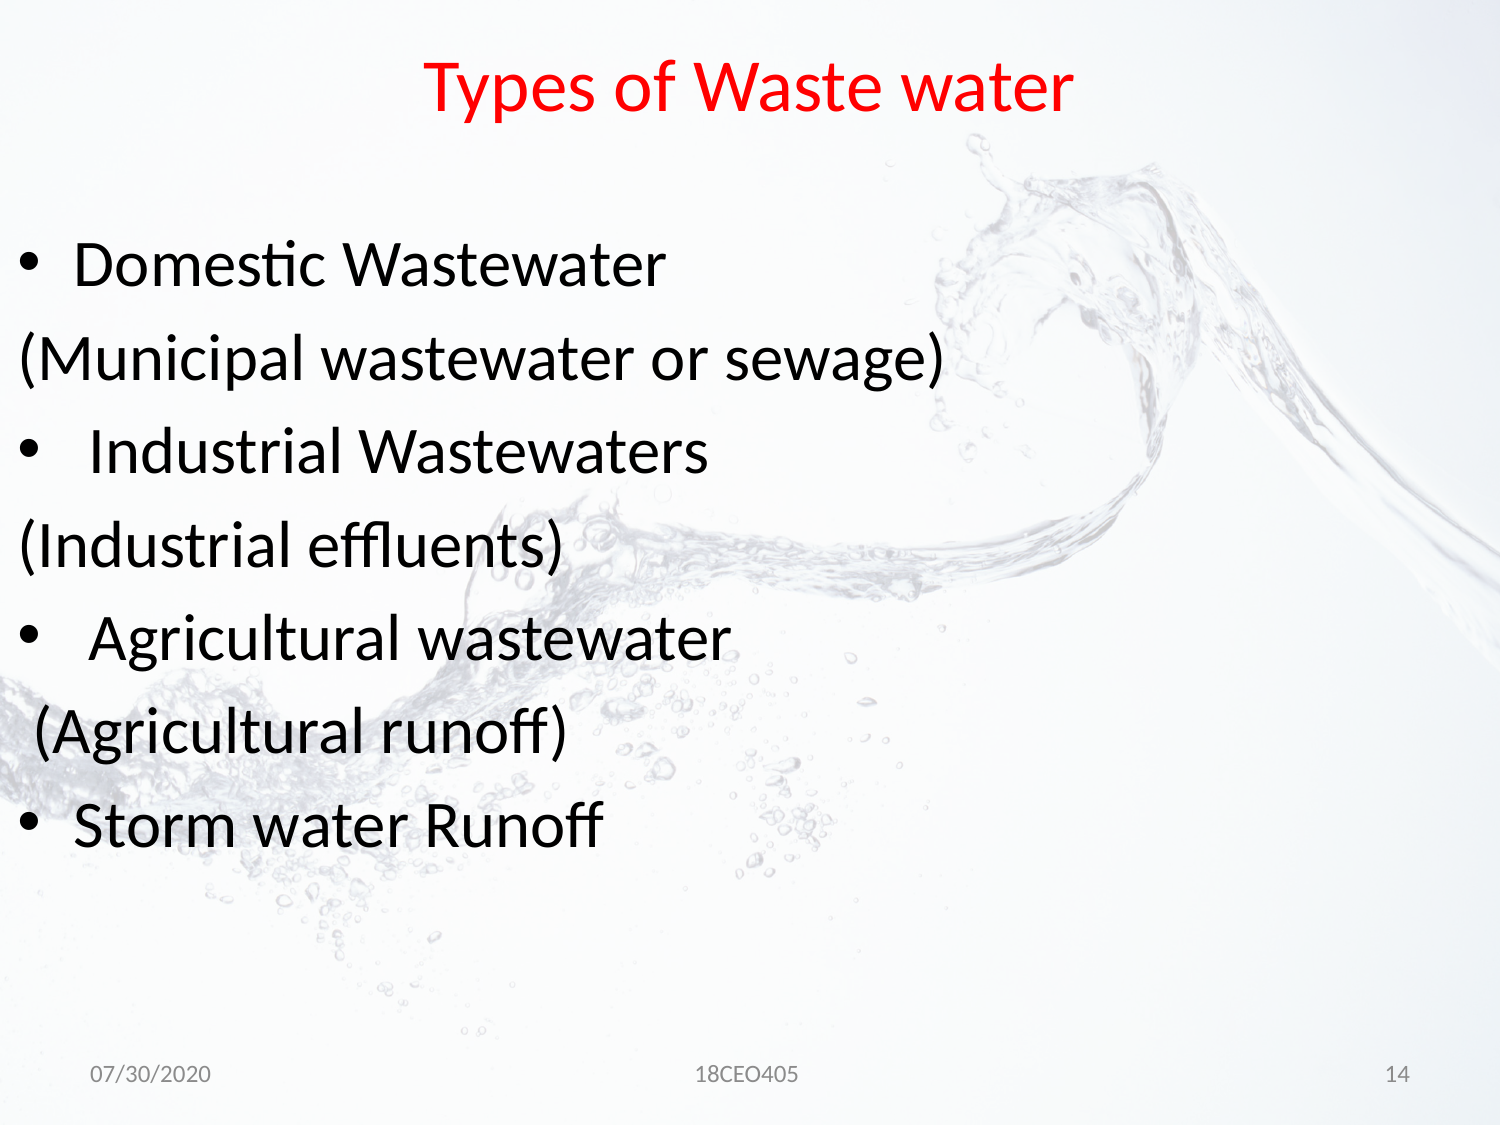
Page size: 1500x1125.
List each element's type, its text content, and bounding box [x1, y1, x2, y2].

title Types of Waste water [0, 0, 1500, 163]
footer 18CEO405 [512, 1042, 988, 1103]
list Domestic Wastewater (Municipal wastewater or sewage) Industrial Wastewaters (Industrial effluents) Agricultural wastewater (Agricultural runoff) Storm water Runoff [2, 212, 1500, 985]
slide_number 14 [1074, 1042, 1425, 1103]
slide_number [75, 1042, 425, 1103]
